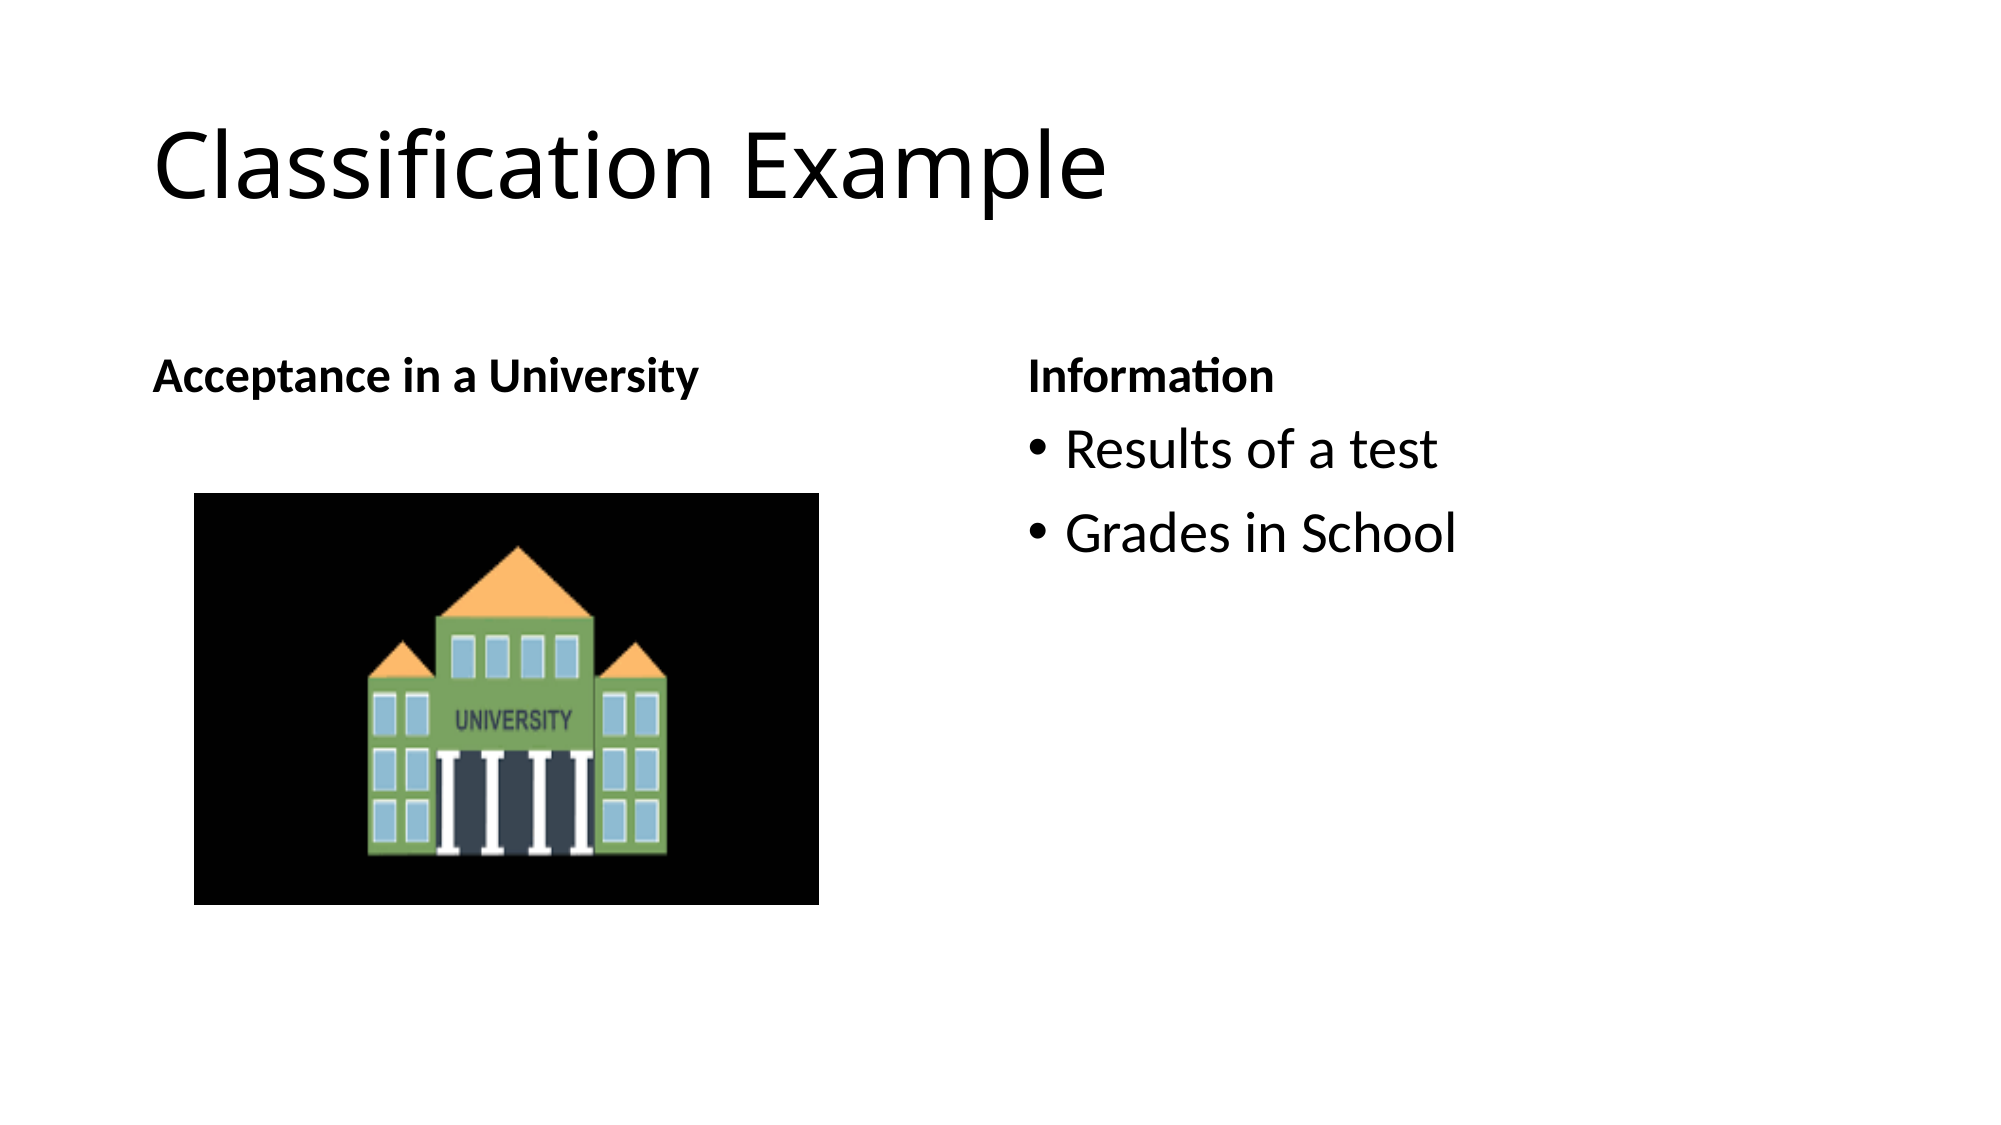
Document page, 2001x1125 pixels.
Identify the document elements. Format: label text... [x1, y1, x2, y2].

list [194, 493, 819, 905]
list Information [1012, 275, 1863, 410]
title Classification Example [137, 59, 1863, 278]
list Acceptance in a University [137, 275, 984, 411]
list Results of a test Grades in School [1012, 410, 1863, 1016]
